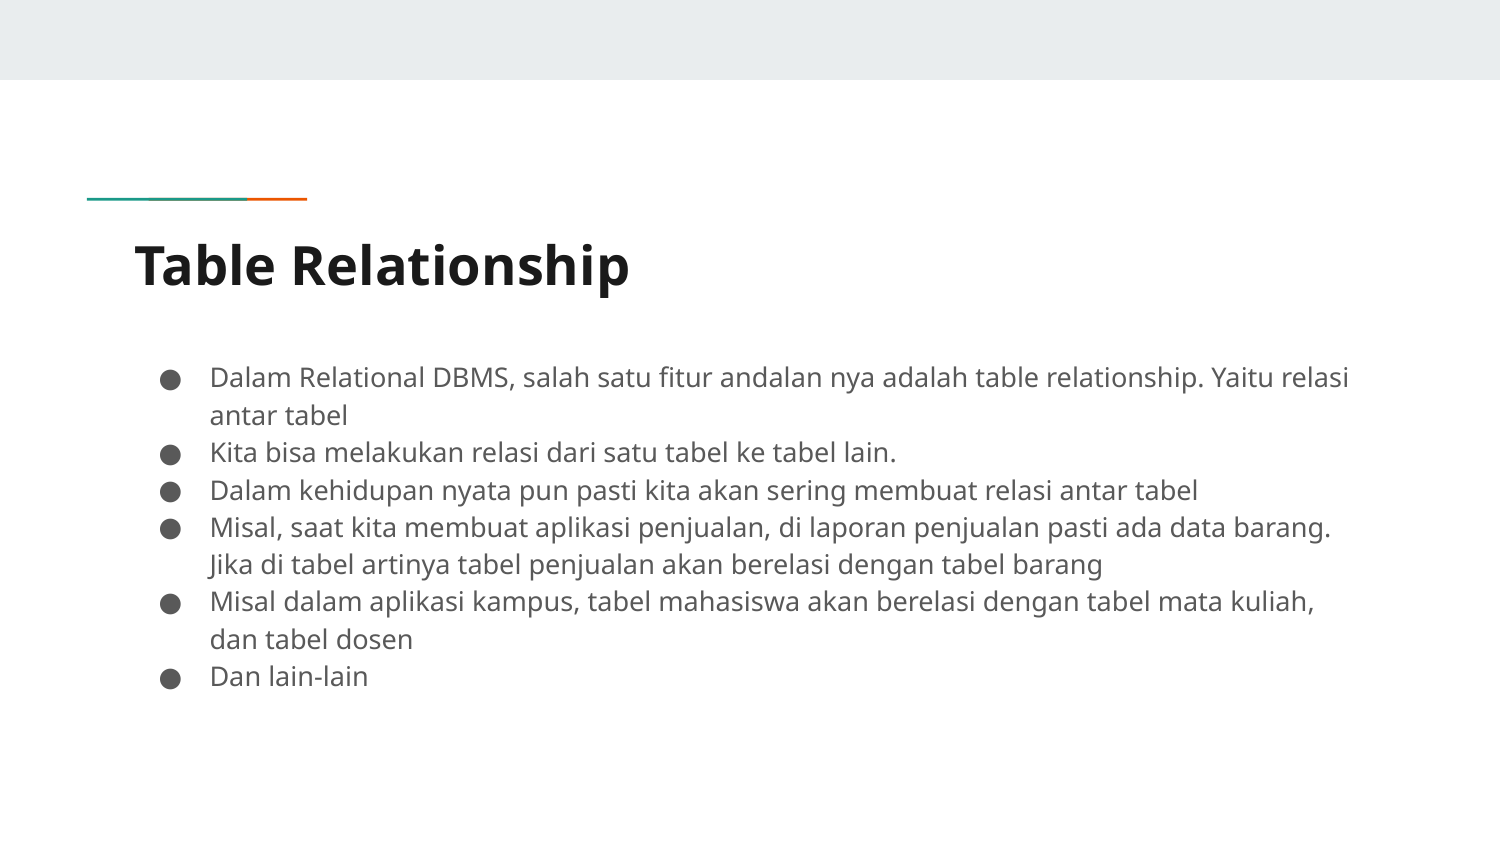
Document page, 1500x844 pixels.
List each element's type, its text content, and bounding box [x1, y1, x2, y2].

list Dalam Relational DBMS, salah satu fitur andalan nya adalah table relationship. Yaitu relasi antar tabel Kita bisa melakukan relasi dari satu tabel ke tabel lain. Dalam kehidupan nyata pun pasti kita akan sering membuat relasi antar tabel Misal, saat kita membuat aplikasi penjualan, di laporan penjualan pasti ada data barang. Jika di tabel artinya tabel penjualan akan berelasi dengan tabel barang Misal dalam aplikasi kampus, tabel mahasiswa akan berelasi dengan tabel mata kuliah, dan tabel dosen Dan lain-lain [119, 341, 1381, 712]
title Table Relationship [119, 216, 1381, 305]
